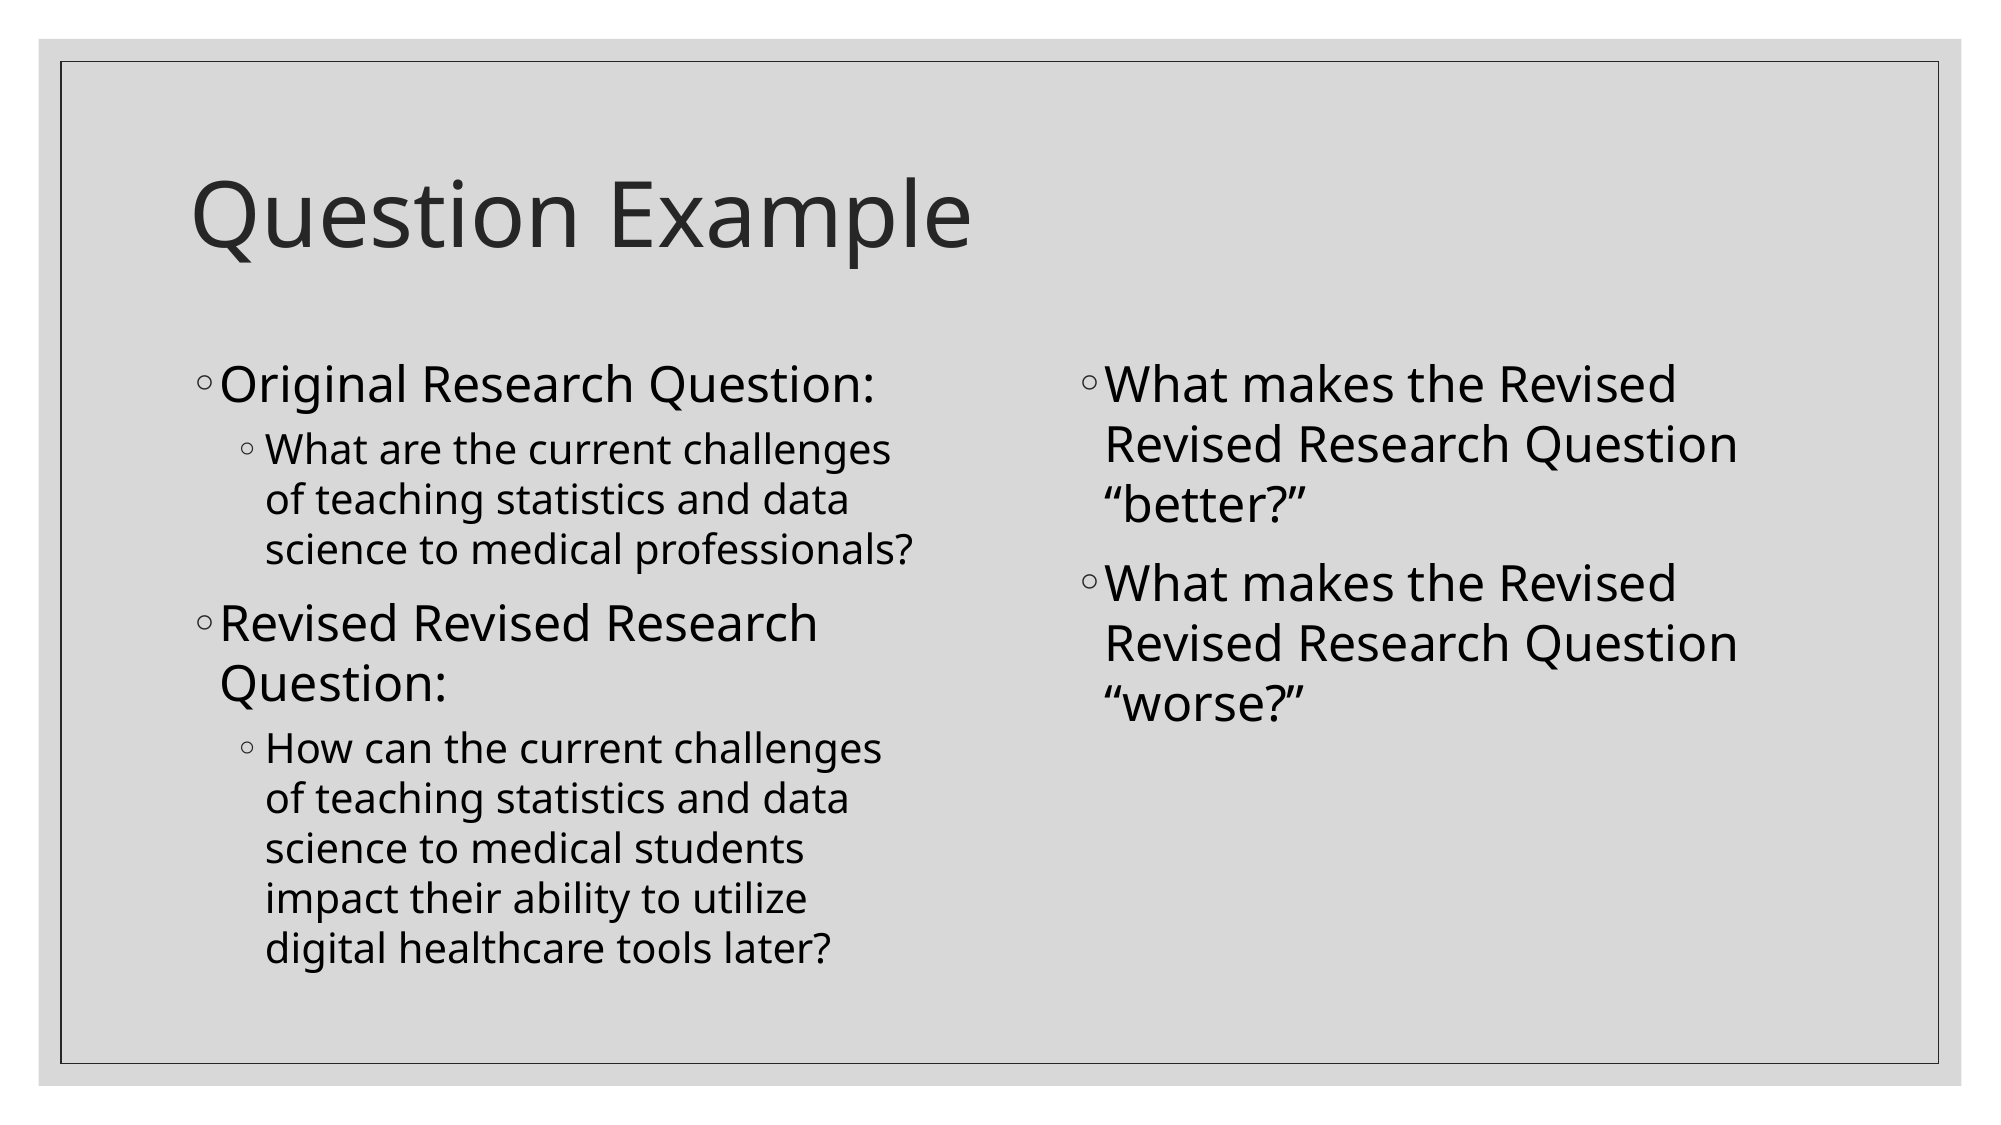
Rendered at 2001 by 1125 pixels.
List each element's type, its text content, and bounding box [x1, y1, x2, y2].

title Question Example [174, 105, 1825, 331]
list Original Research Question: What are the current challenges of teaching statistics and data science to medical professionals? Revised Revised Research Question: How can the current challenges of teaching statistics and data science to medical students impact their ability to utilize digital healthcare tools later? [174, 345, 940, 960]
list What makes the Revised Revised Research Question “better?” What makes the Revised Revised Research Question “worse?” [1059, 345, 1825, 960]
